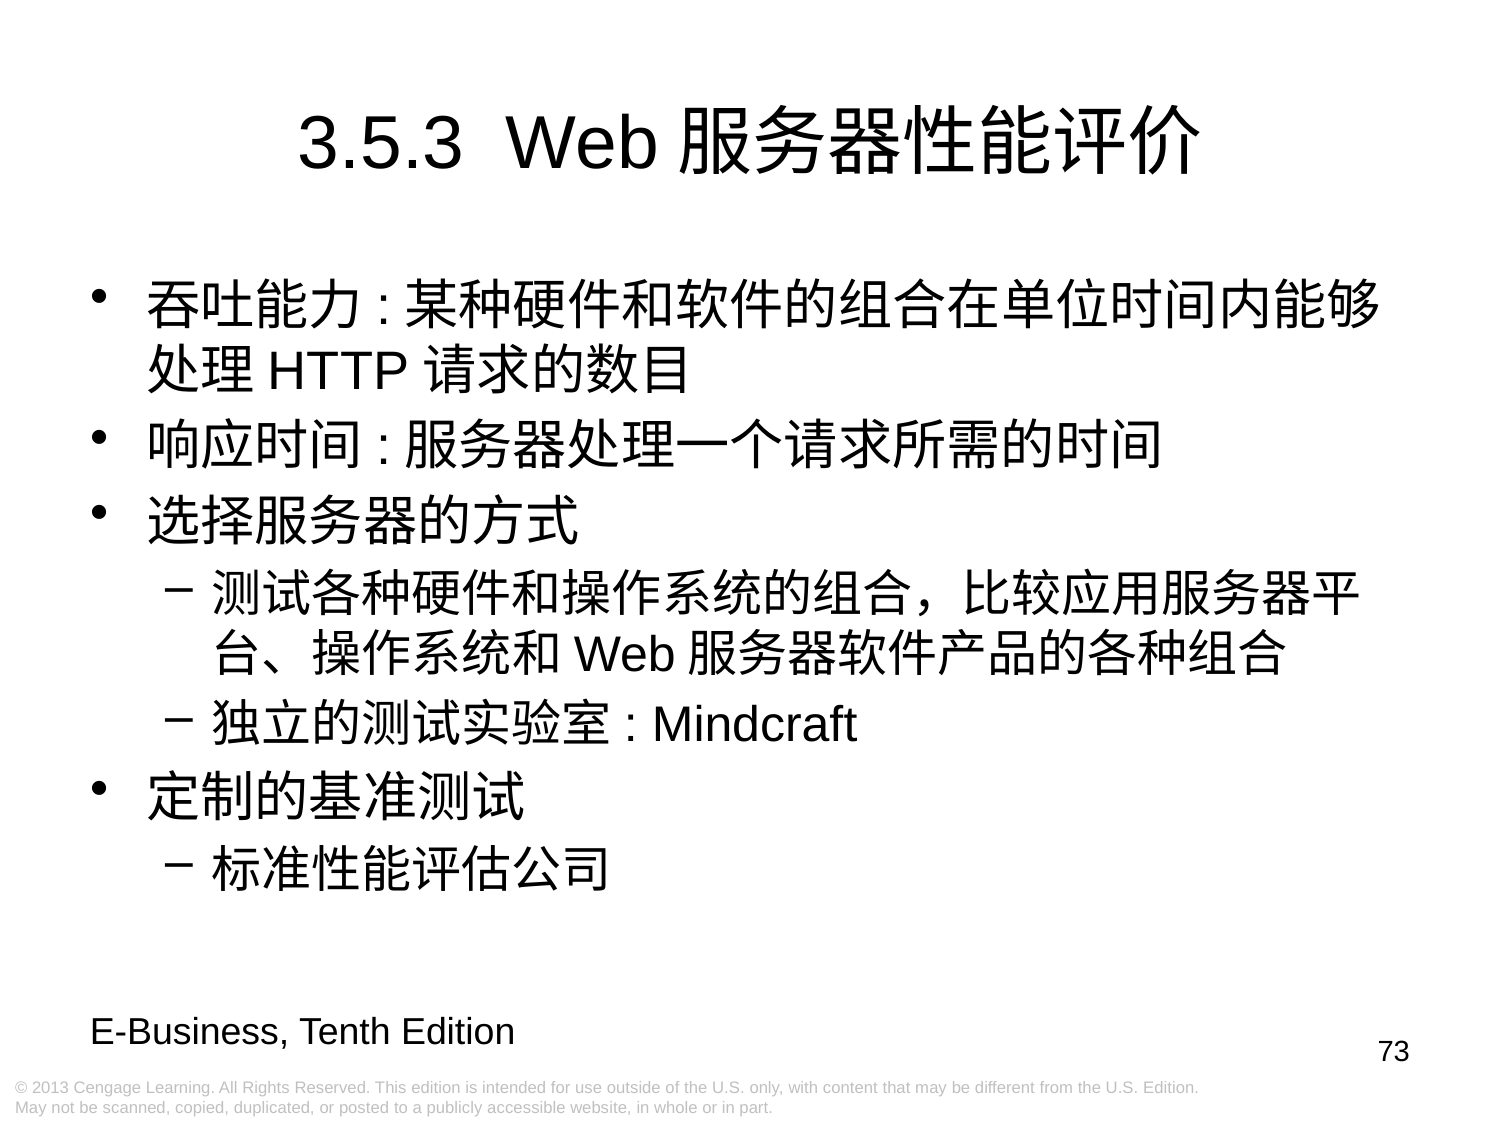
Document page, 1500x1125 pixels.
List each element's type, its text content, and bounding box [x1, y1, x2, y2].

slide_number 73 [1074, 1024, 1426, 1103]
title 3.5.3 Web服务器性能评价 [75, 45, 1425, 233]
list 吞吐能力:某种硬件和软件的组合在单位时间内能够处理HTTP请求的数目 响应时间:服务器处理一个请求所需的时间 选择服务器的方式 测试各种硬件和操作系统的组合，比较应用服务器平台、操作系统和Web服务器软件产品的各种组合 独立的测试实验室: Mindcraft 定制的基准测试 标准性能评估公司 [75, 262, 1425, 1005]
